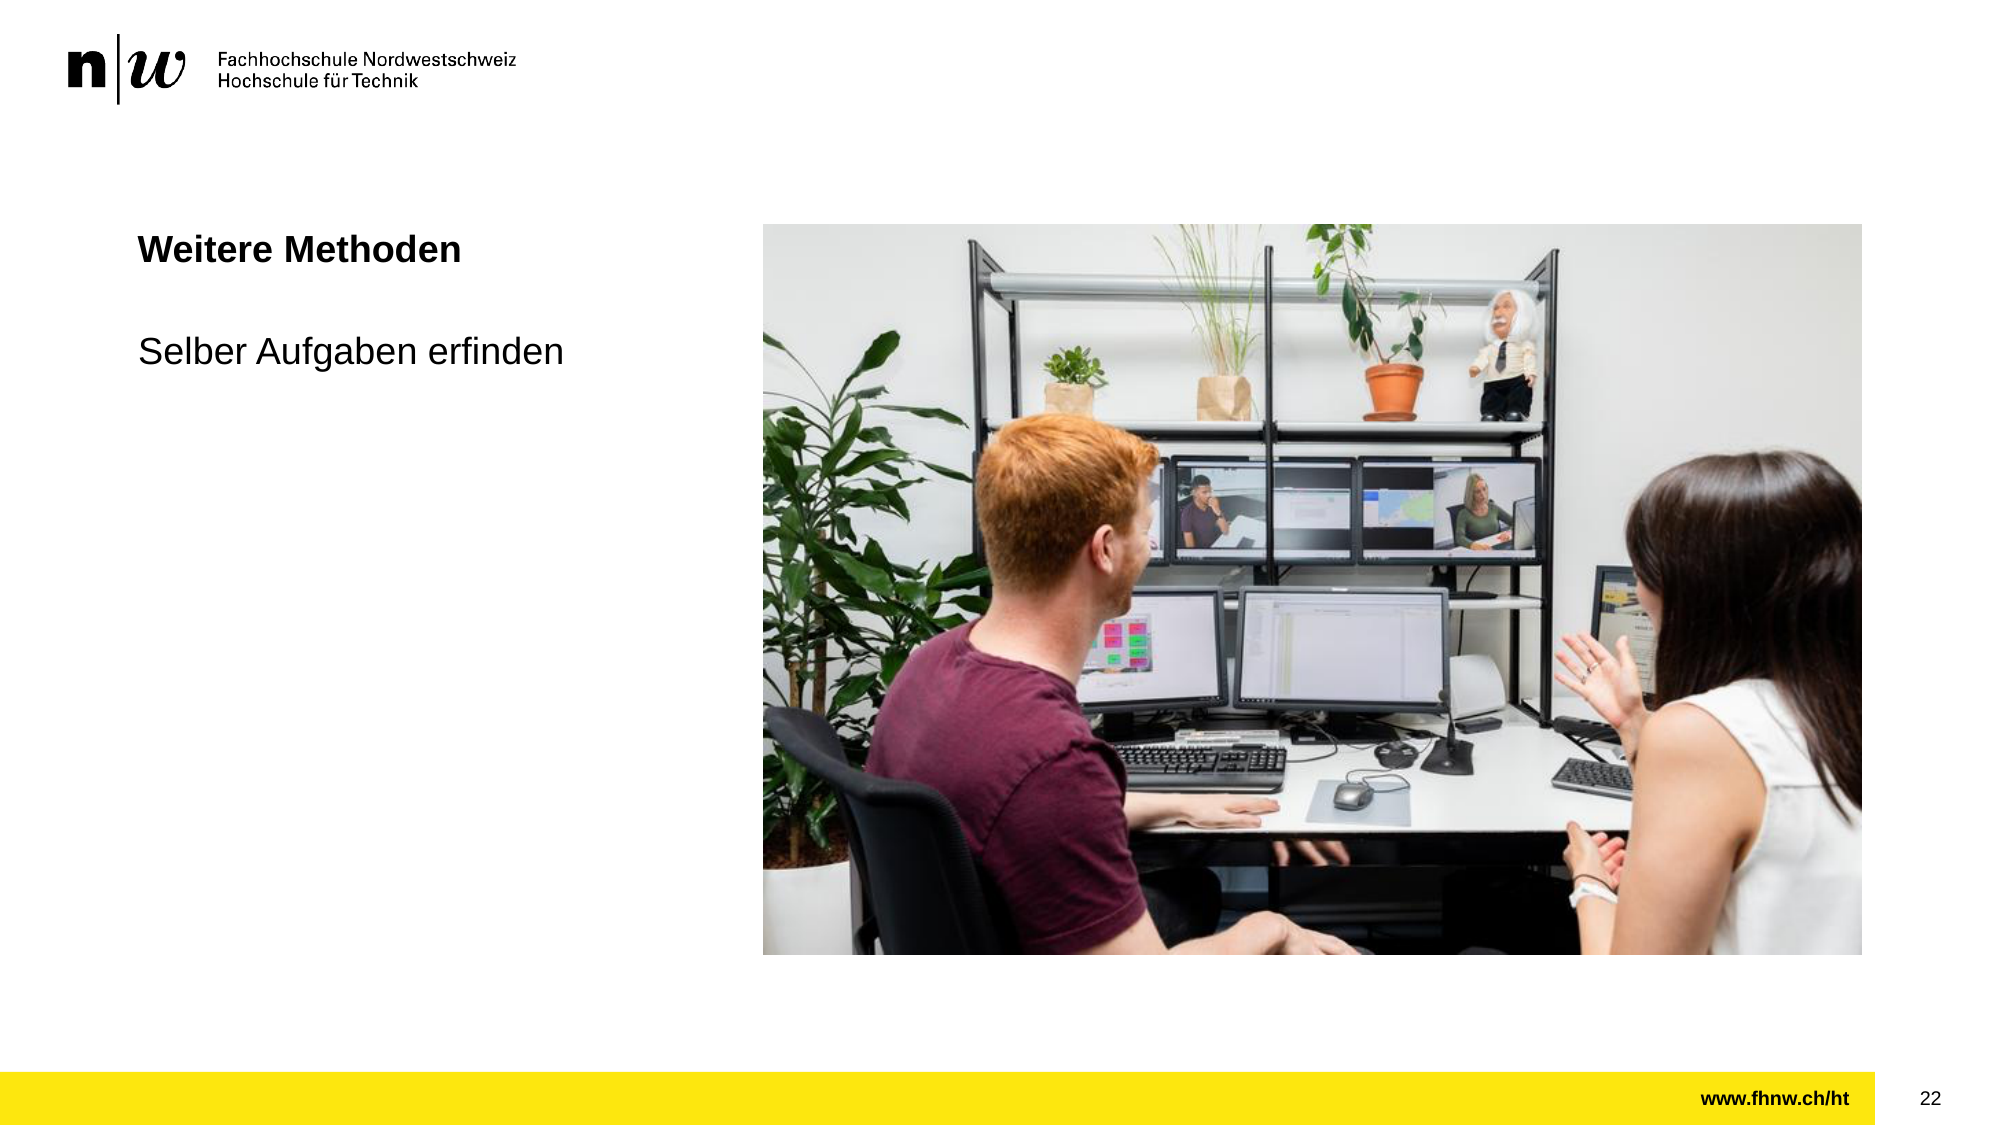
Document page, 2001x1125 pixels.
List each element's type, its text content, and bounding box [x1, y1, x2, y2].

slide_number 22 [1880, 1086, 1942, 1110]
picture [68, 34, 516, 105]
list Selber Aufgaben erfinden [138, 326, 1862, 992]
title Weitere Methoden [137, 224, 763, 271]
picture [763, 224, 1862, 955]
